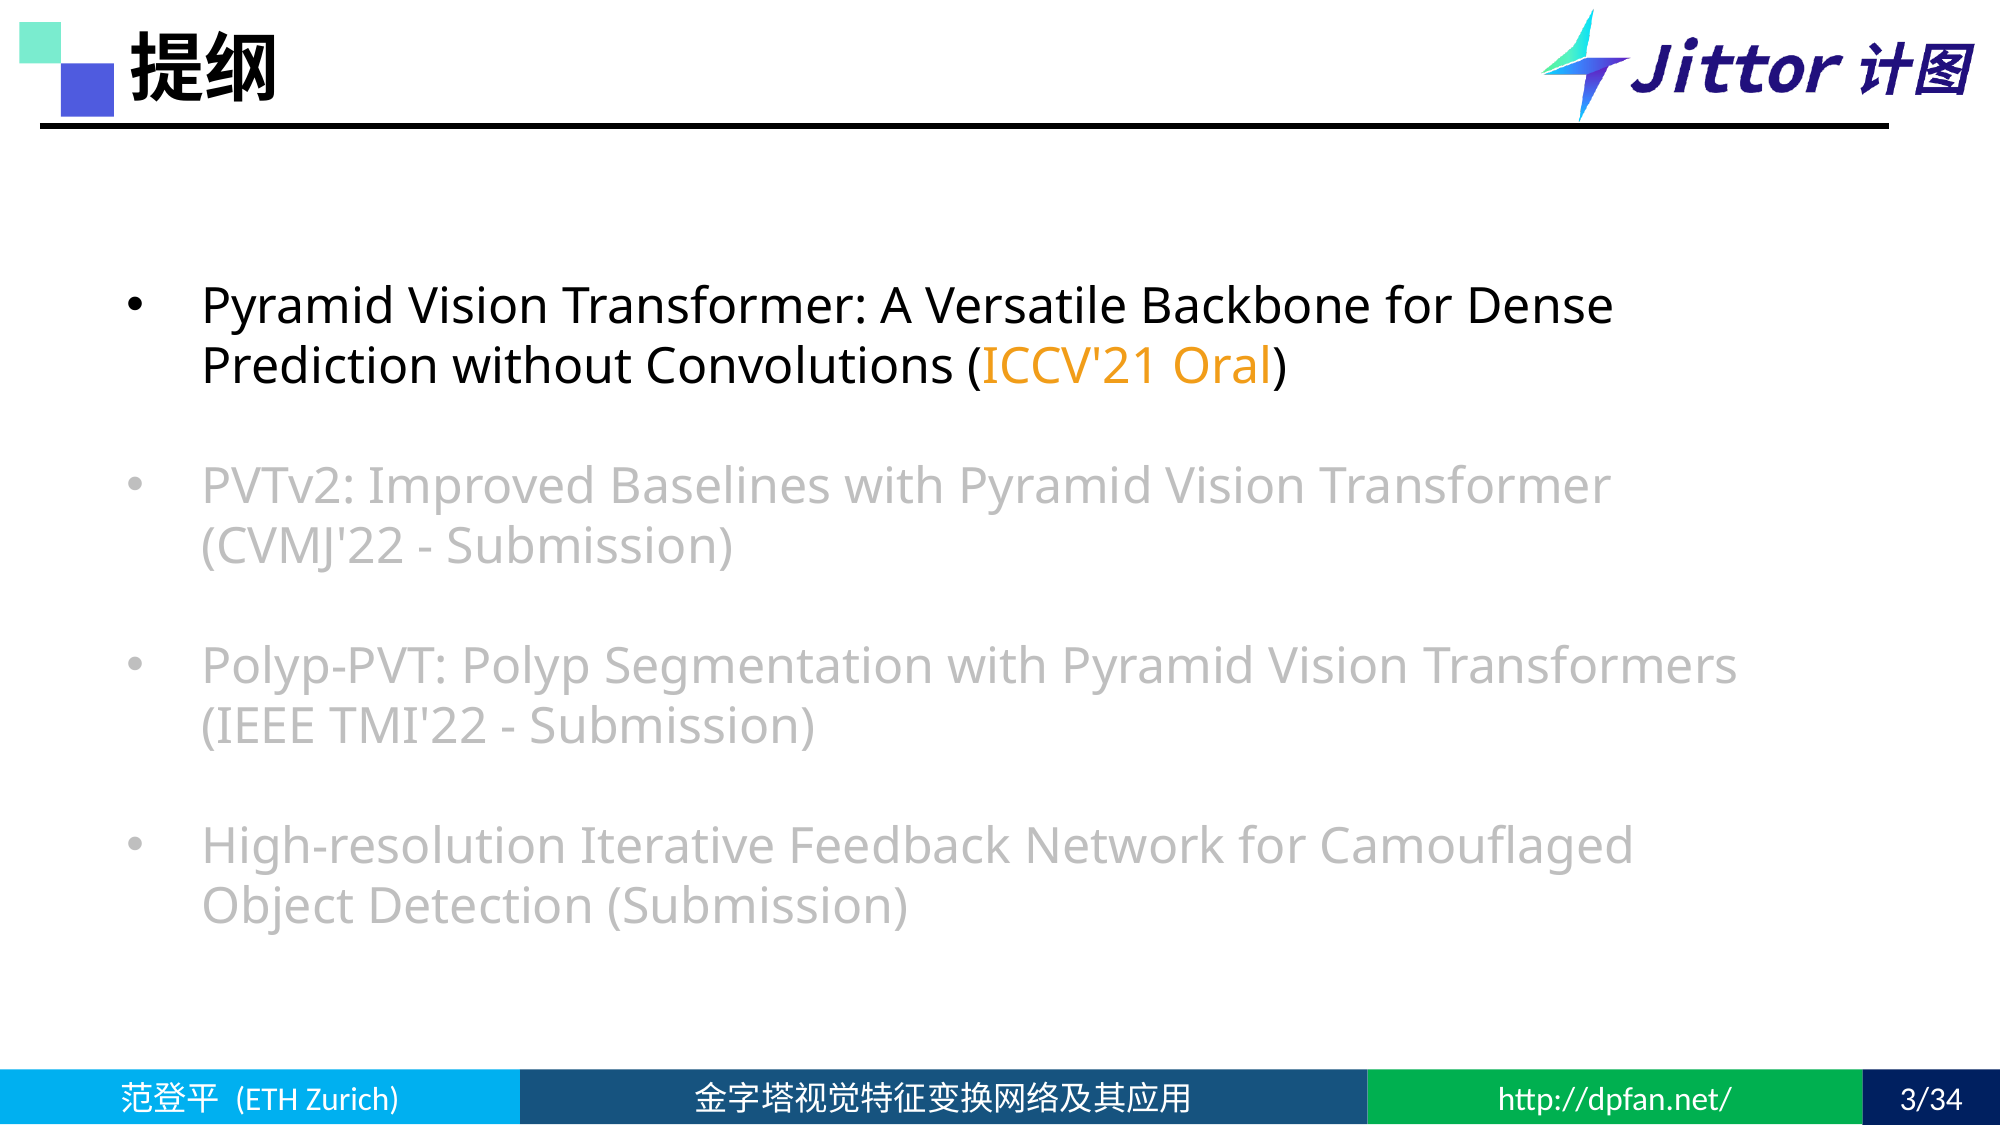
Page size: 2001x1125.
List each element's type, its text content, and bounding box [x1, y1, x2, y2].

text_box 提纲 [0, 0, 431, 119]
picture [1453, 3, 2001, 126]
text_box Pyramid Vision Transformer: A Versatile Backbone for Dense Prediction without Convolutions (ICCV'21 Oral) PVTv2: Improved Baselines with Pyramid Vision Transformer (CVMJ'22 - Submission) Polyp-PVT: Polyp Segmentation with Pyramid Vision Transformers (IEEE TMI'22 - Submission) High-resolution Iterative Feedback Network for Camouflaged Object Detection (Submission) [111, 266, 1778, 1001]
